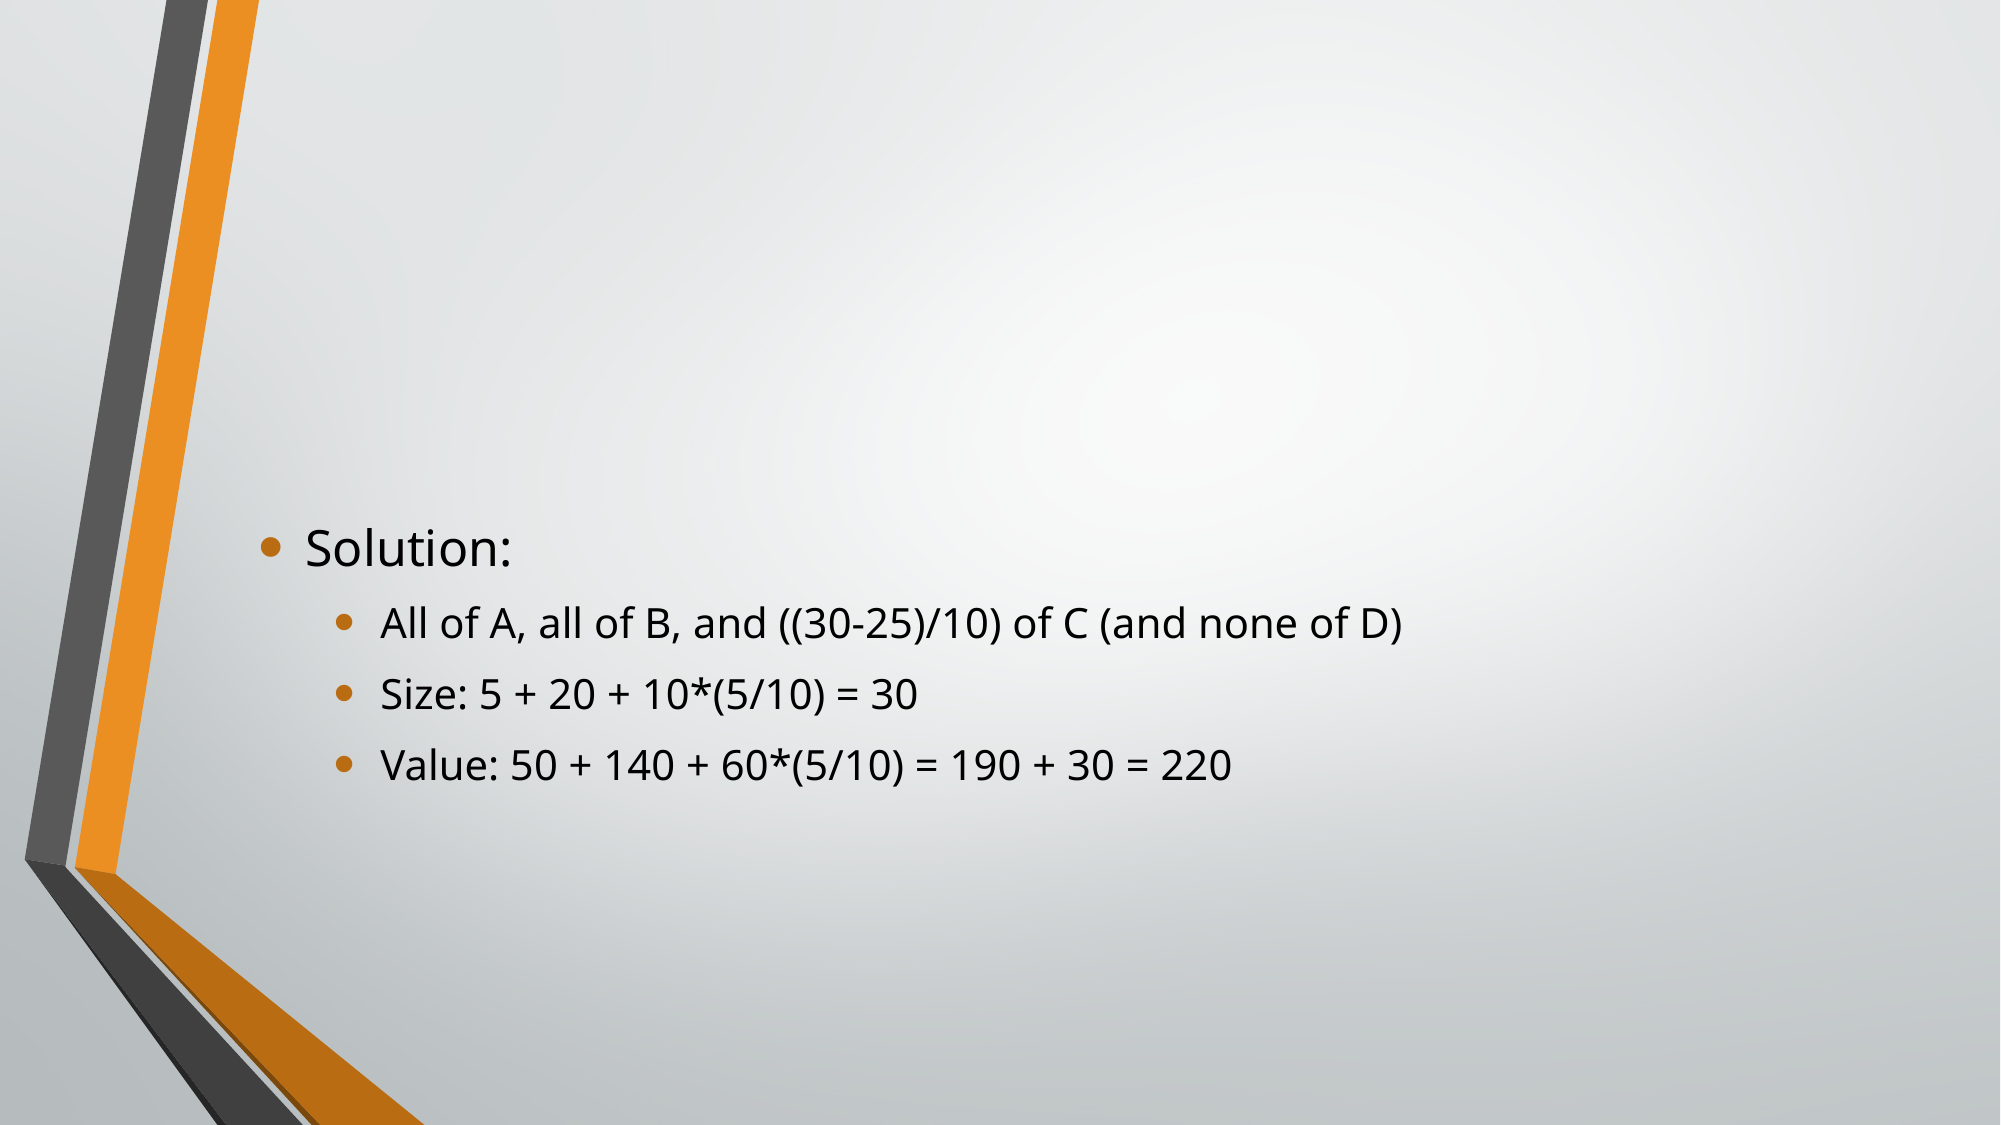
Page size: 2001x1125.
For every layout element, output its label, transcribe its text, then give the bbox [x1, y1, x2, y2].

list Solution: All of A, all of B, and ((30-25)/10) of C (and none of D) Size: 5 + 20 + 10*(5/10) = 30 Value: 50 + 140 + 60*(5/10) = 190 + 30 = 220 [243, 437, 1887, 950]
